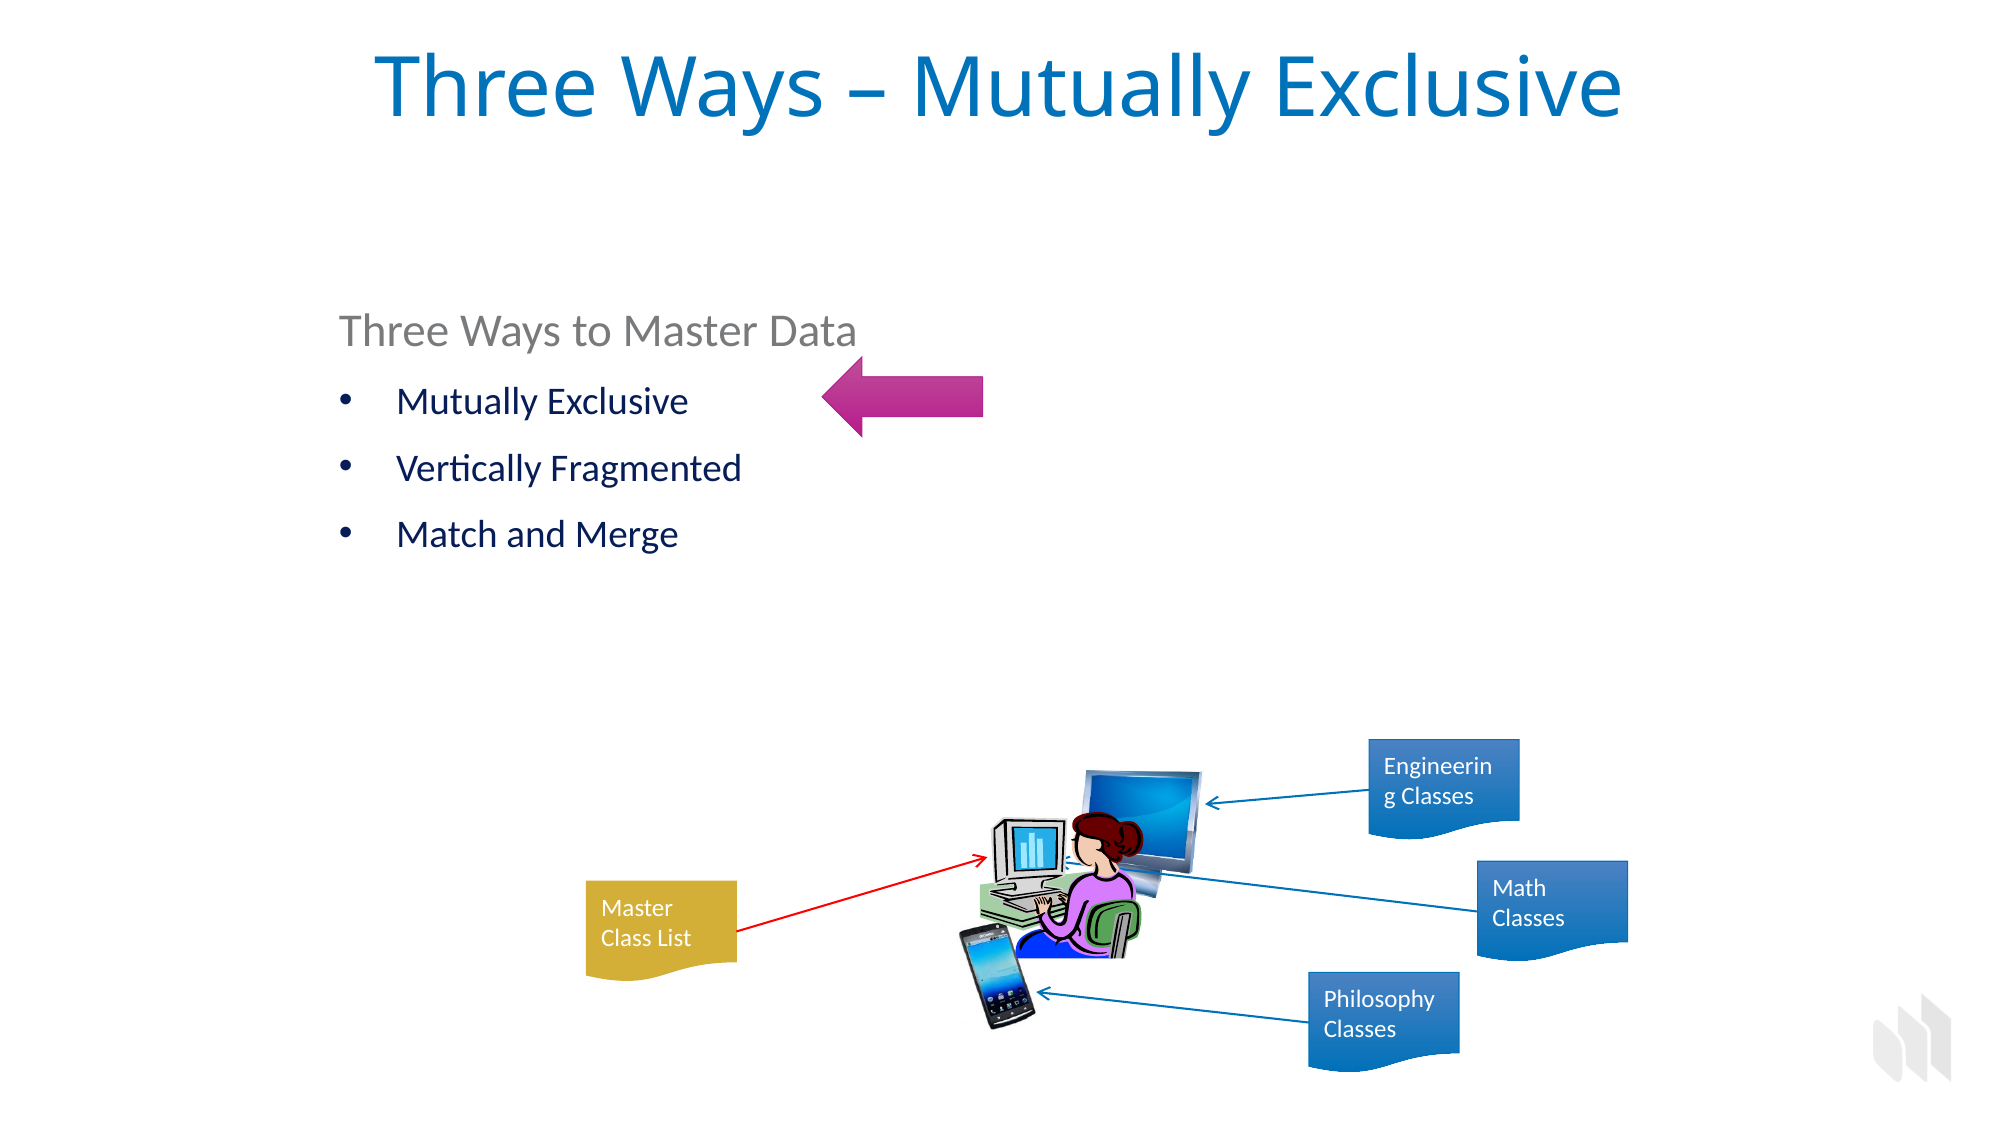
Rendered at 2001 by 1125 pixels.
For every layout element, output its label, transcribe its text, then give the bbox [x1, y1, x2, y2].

text_box Math Classes [1477, 860, 1629, 961]
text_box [1204, 789, 1370, 805]
text_box Three Ways to Master Data Mutually Exclusive Vertically Fragmented Match and Merge [323, 276, 880, 602]
picture [940, 758, 1212, 1030]
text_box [1144, 861, 1478, 912]
text_box Engineering Classes [1368, 739, 1520, 840]
text_box Philosophy Classes [1308, 971, 1460, 1073]
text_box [1036, 992, 1309, 1023]
text_box Master Class List [585, 880, 737, 981]
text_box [736, 857, 979, 932]
text_box [821, 355, 984, 438]
list Three Ways – Mutually Exclusive [148, 37, 1852, 158]
